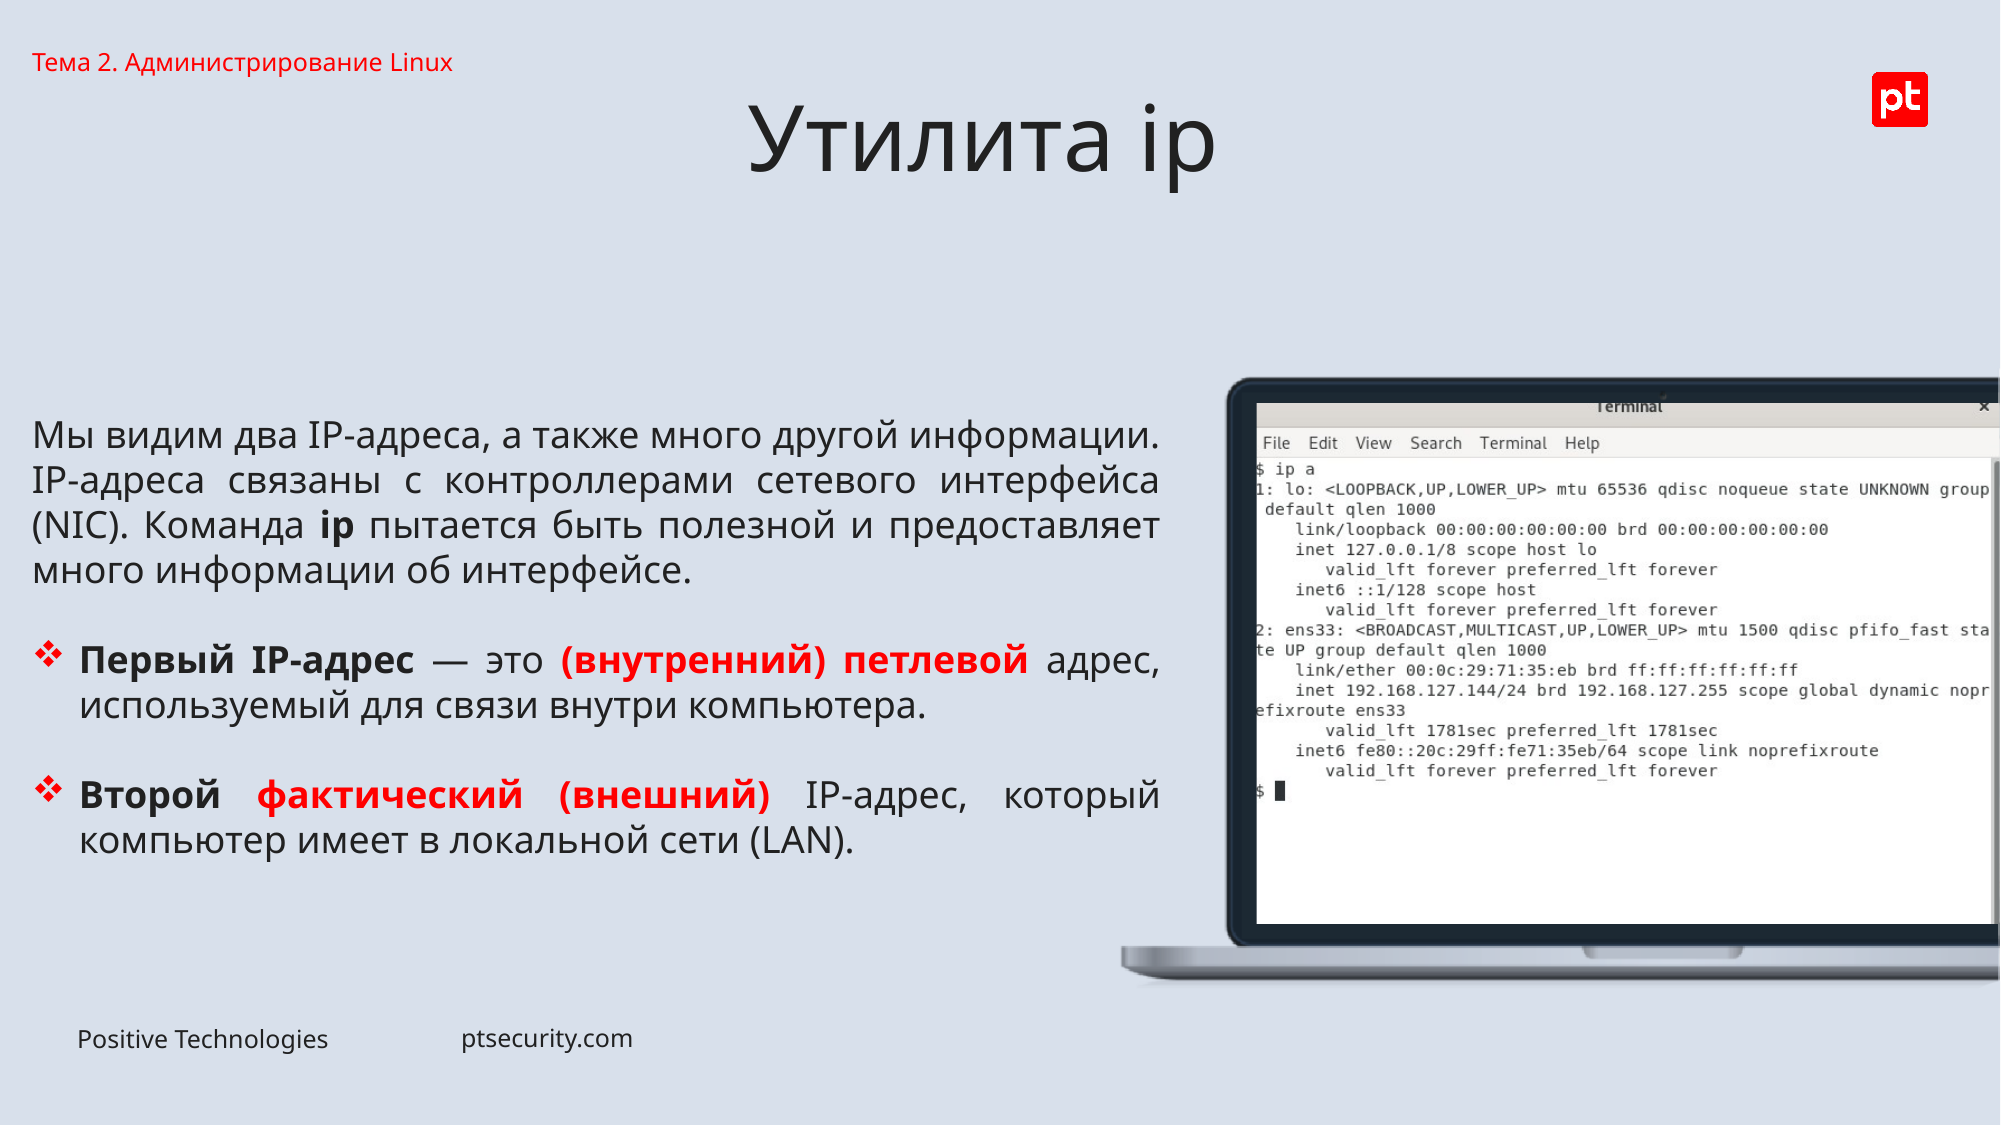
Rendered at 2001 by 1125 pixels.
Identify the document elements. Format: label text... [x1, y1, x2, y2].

list Тема 2. Администрирование Linux [17, 39, 513, 114]
text_box Мы видим два IP-адреса, а также много другой информации. IP-адреса связаны с контроллерами сетевого интерфейса (NIC). Команда ip пытается быть полезной и предоставляет много информации об интерфейсе. Первый IP-адрес — это (внутренний) петлевой адрес, используемый для связи внутри компьютера. Второй фактический (внешний) IP-адрес, который компьютер имеет в локальной сети (LAN). [17, 403, 1176, 869]
picture [0, 0, 2001, 1125]
title Утилита ip [732, 82, 1257, 198]
